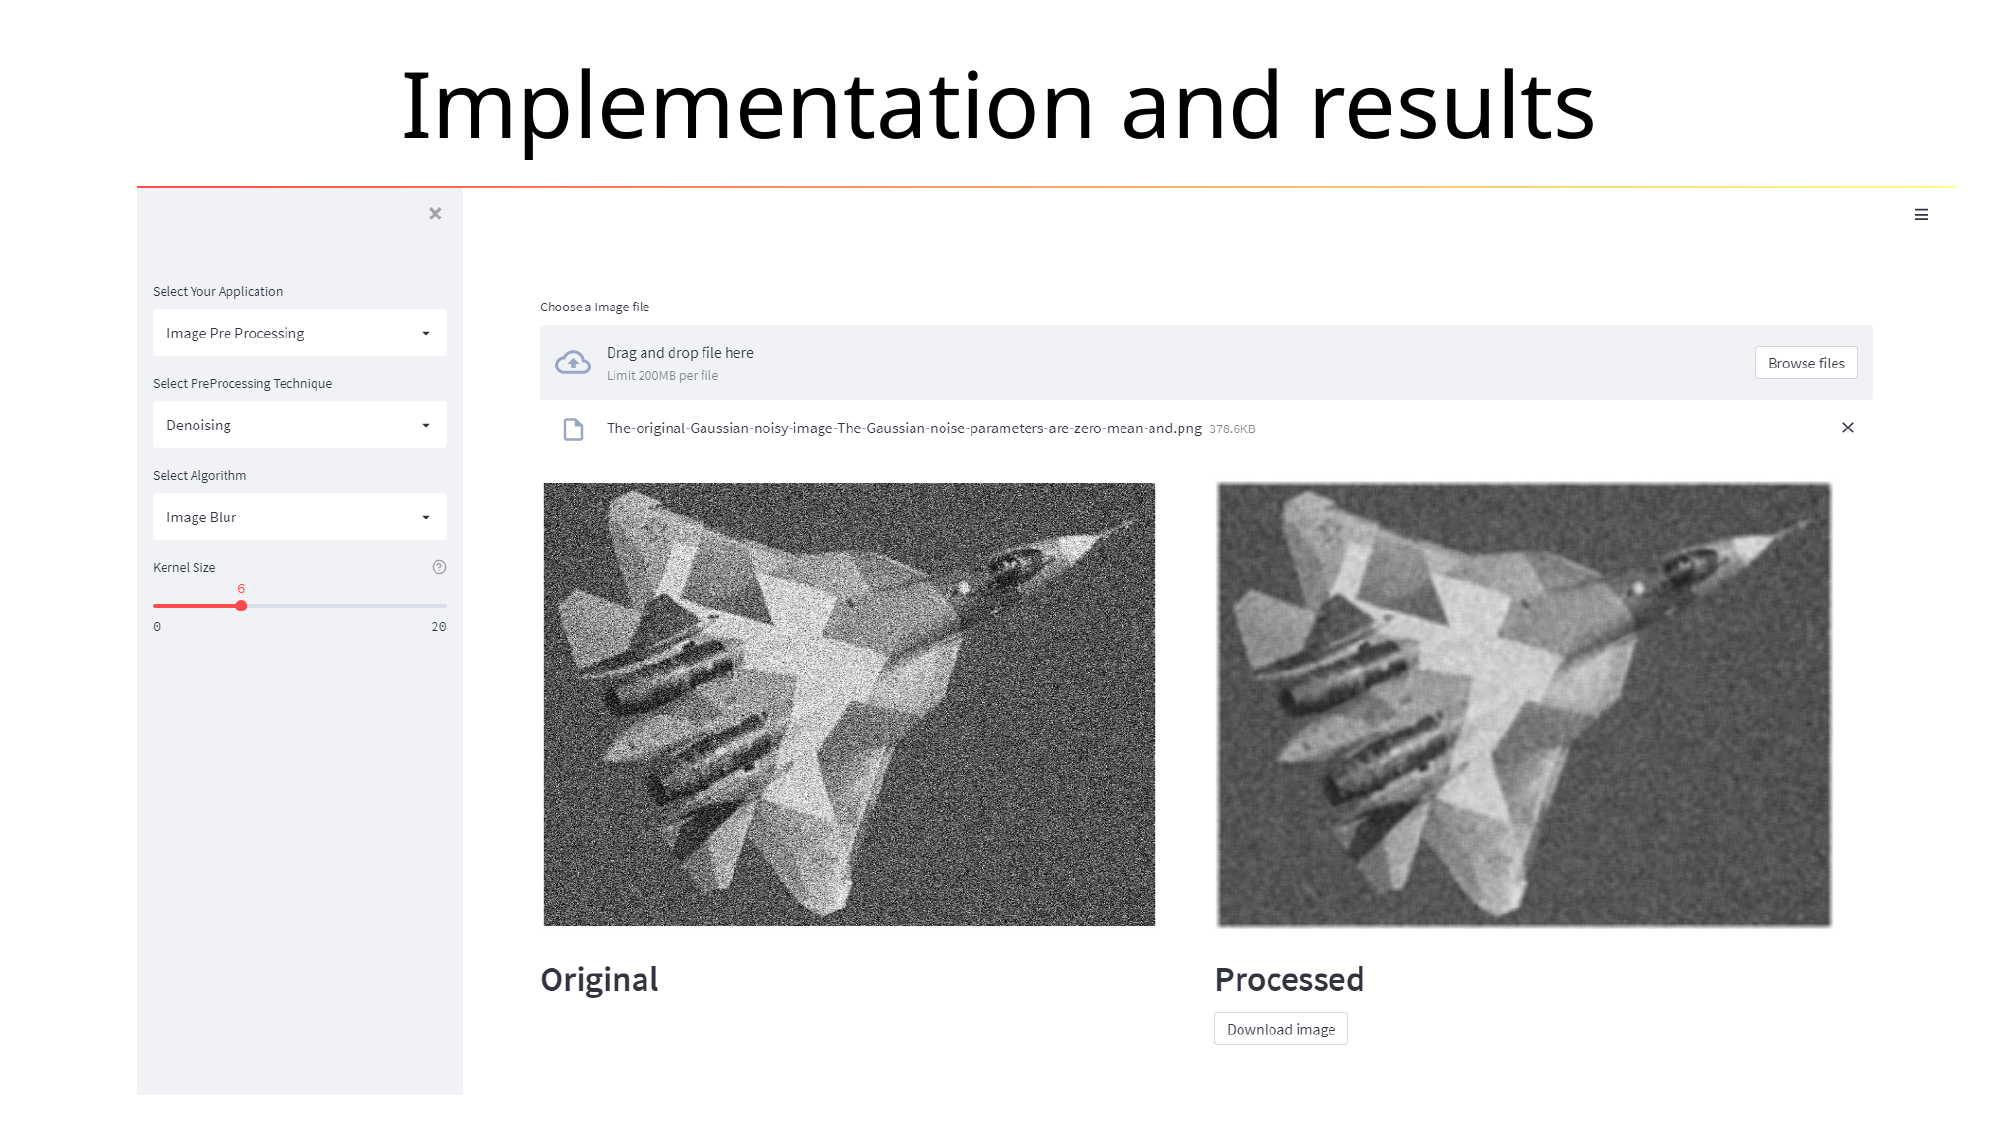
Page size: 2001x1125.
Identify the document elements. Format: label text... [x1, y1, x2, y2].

title Implementation and results [137, 0, 1863, 186]
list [137, 186, 1956, 1095]
